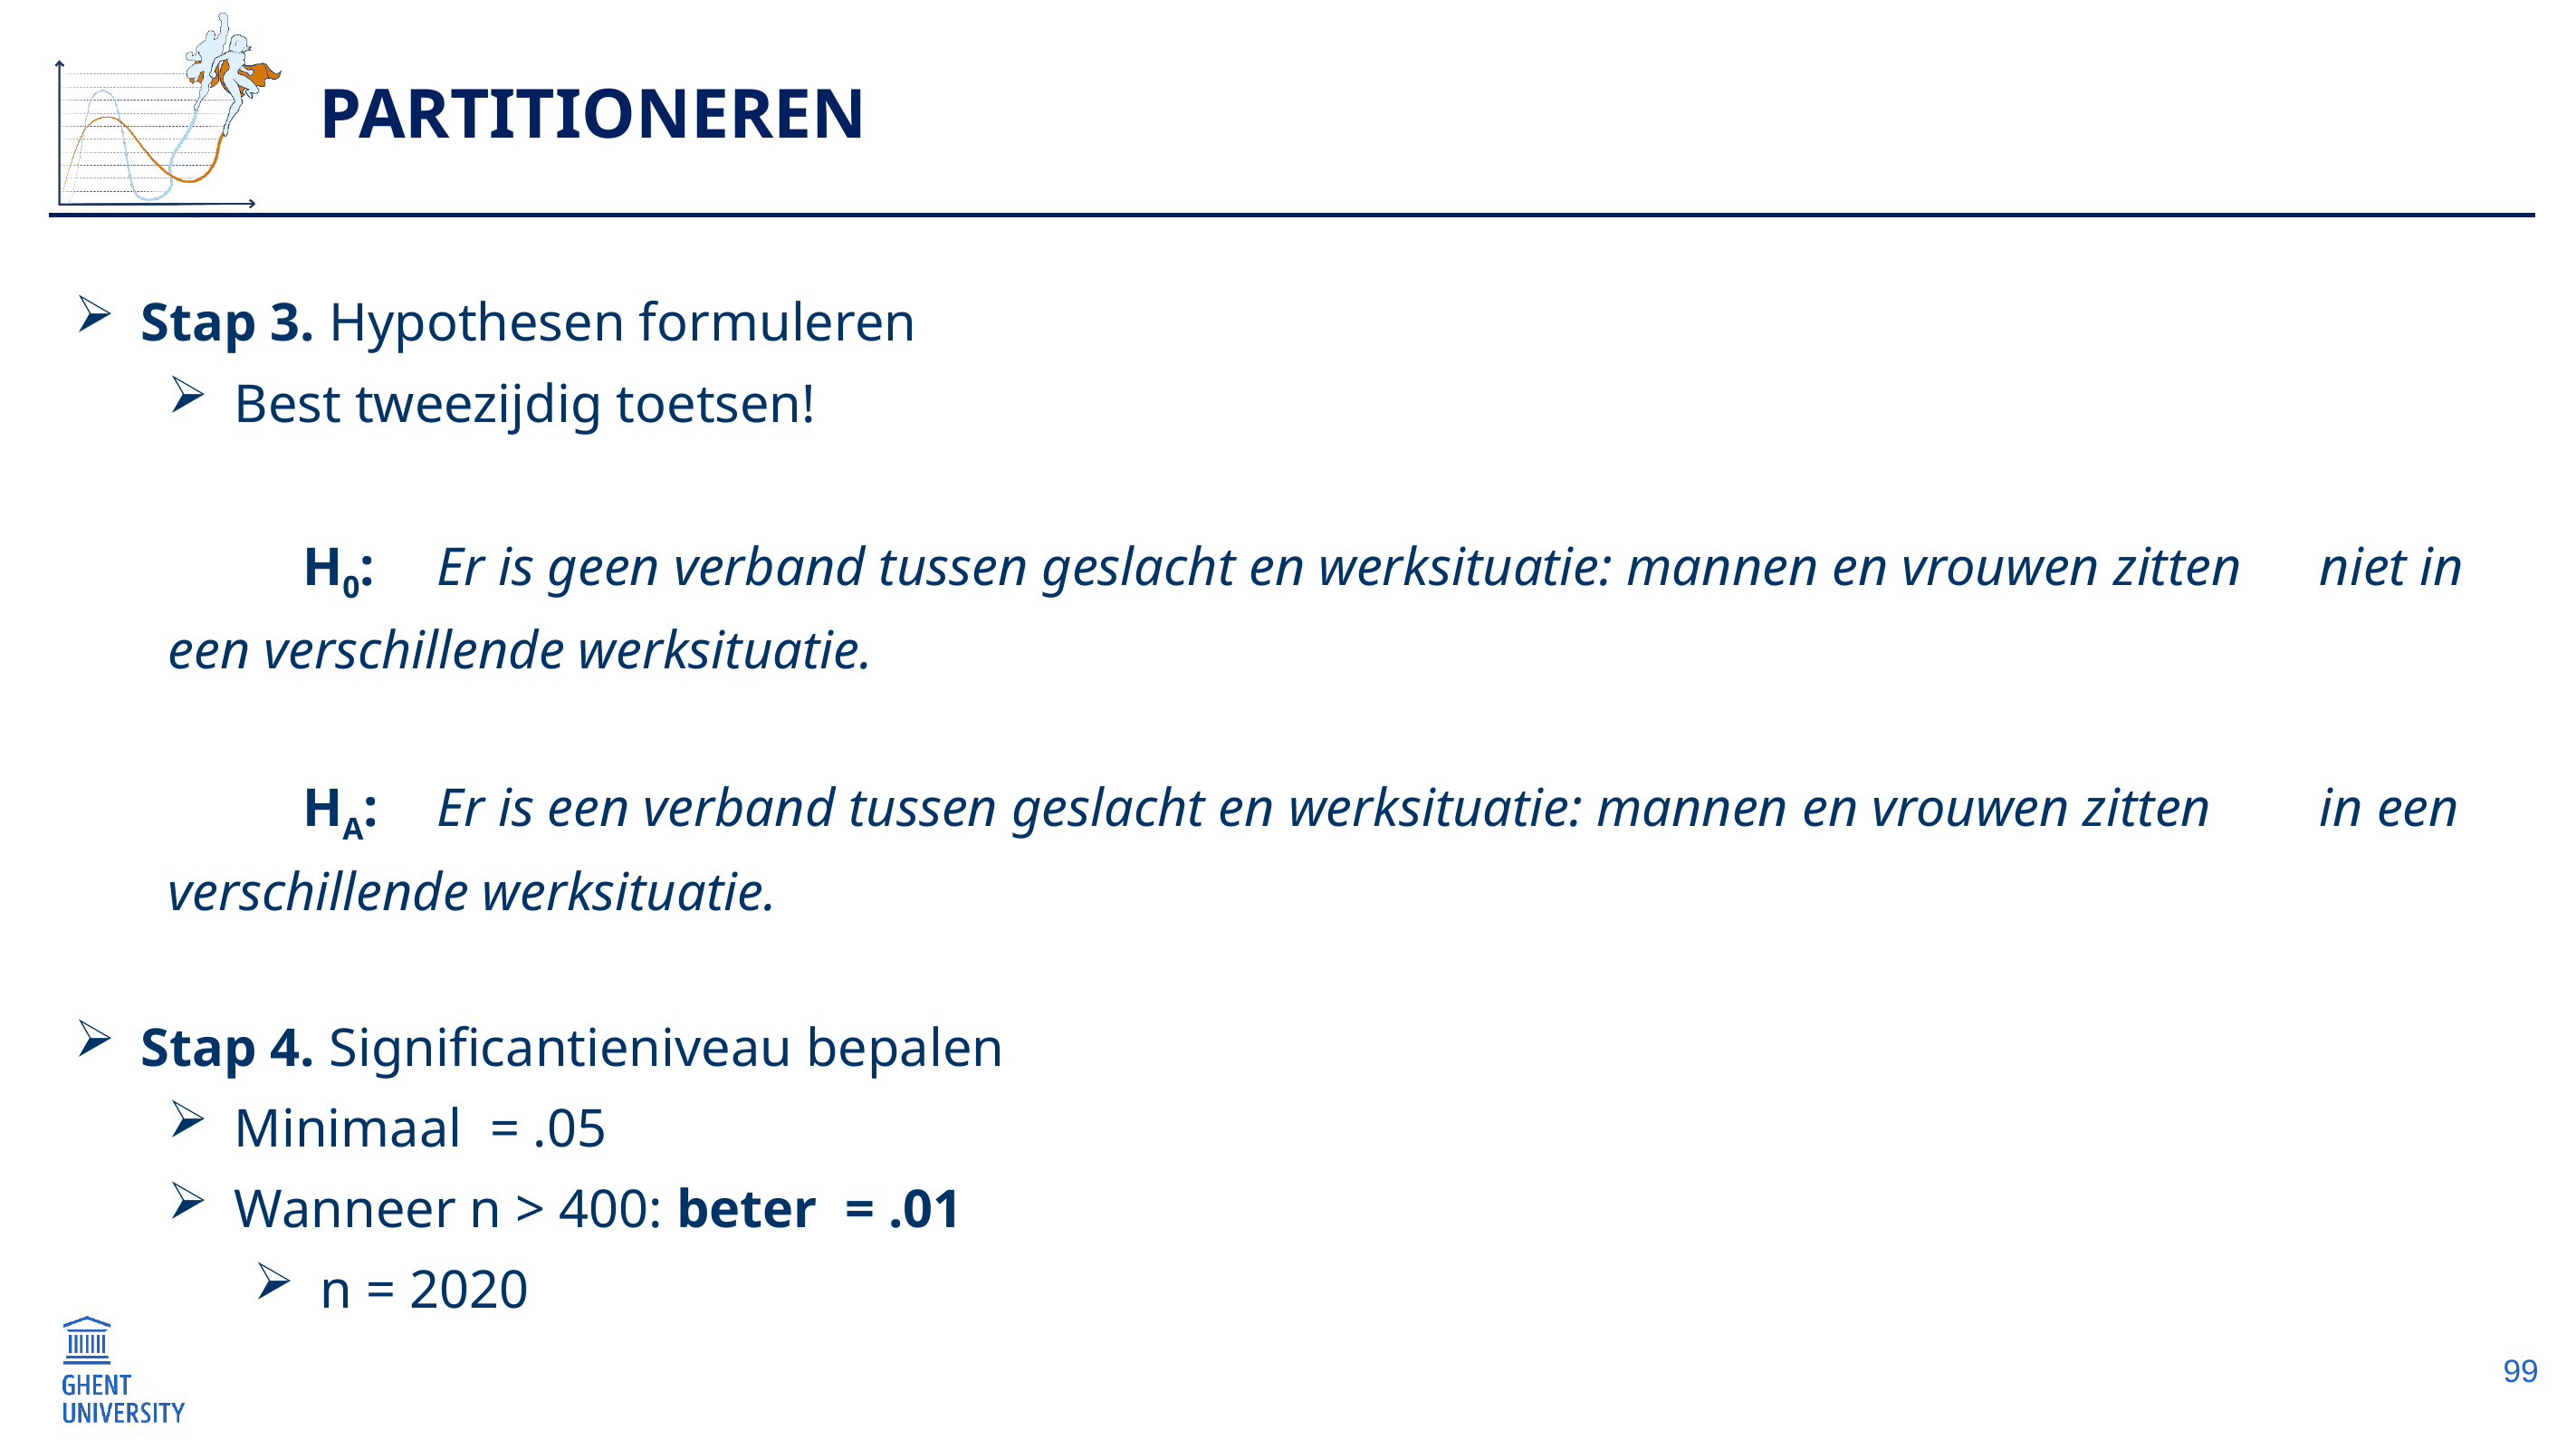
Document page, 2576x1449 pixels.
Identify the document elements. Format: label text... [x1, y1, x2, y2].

slide_number 99 [2415, 1330, 2553, 1408]
picture [82, 299, 108, 313]
picture [62, 1175, 411, 1449]
picture [5, 0, 306, 318]
title Partitioneren [305, 18, 2527, 159]
